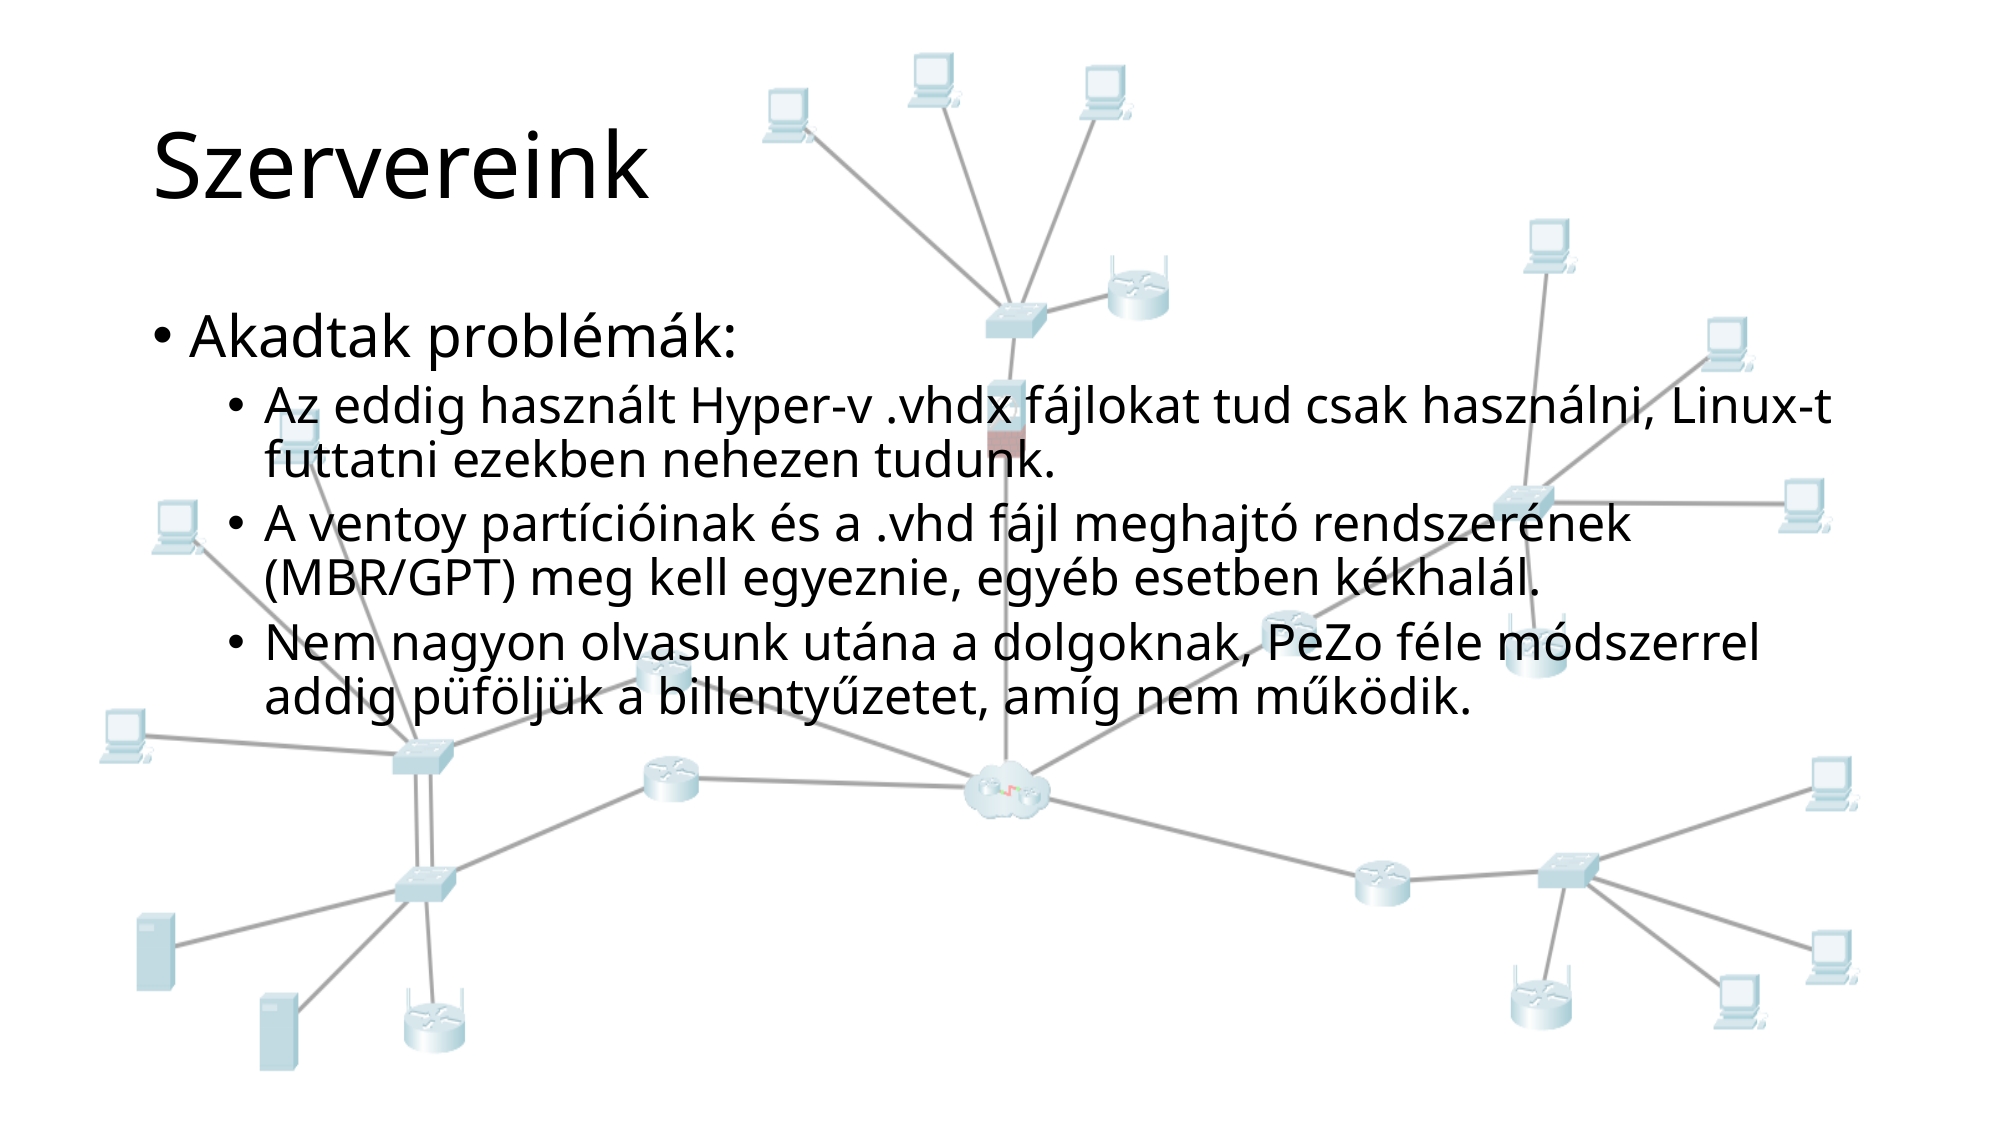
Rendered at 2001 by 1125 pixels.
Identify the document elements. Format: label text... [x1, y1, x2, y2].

list Akadtak problémák: Az eddig használt Hyper-v .vhdx fájlokat tud csak használni, Linux-t futtatni ezekben nehezen tudunk. A ventoy partícióinak és a .vhd fájl meghajtó rendszerének (MBR/GPT) meg kell egyeznie, egyéb esetben kékhalál. Nem nagyon olvasunk utána a dolgoknak, PeZo féle módszerrel addig püföljük a billentyűzetet, amíg nem működik. [137, 299, 1863, 1014]
title Szervereink [137, 59, 1863, 278]
